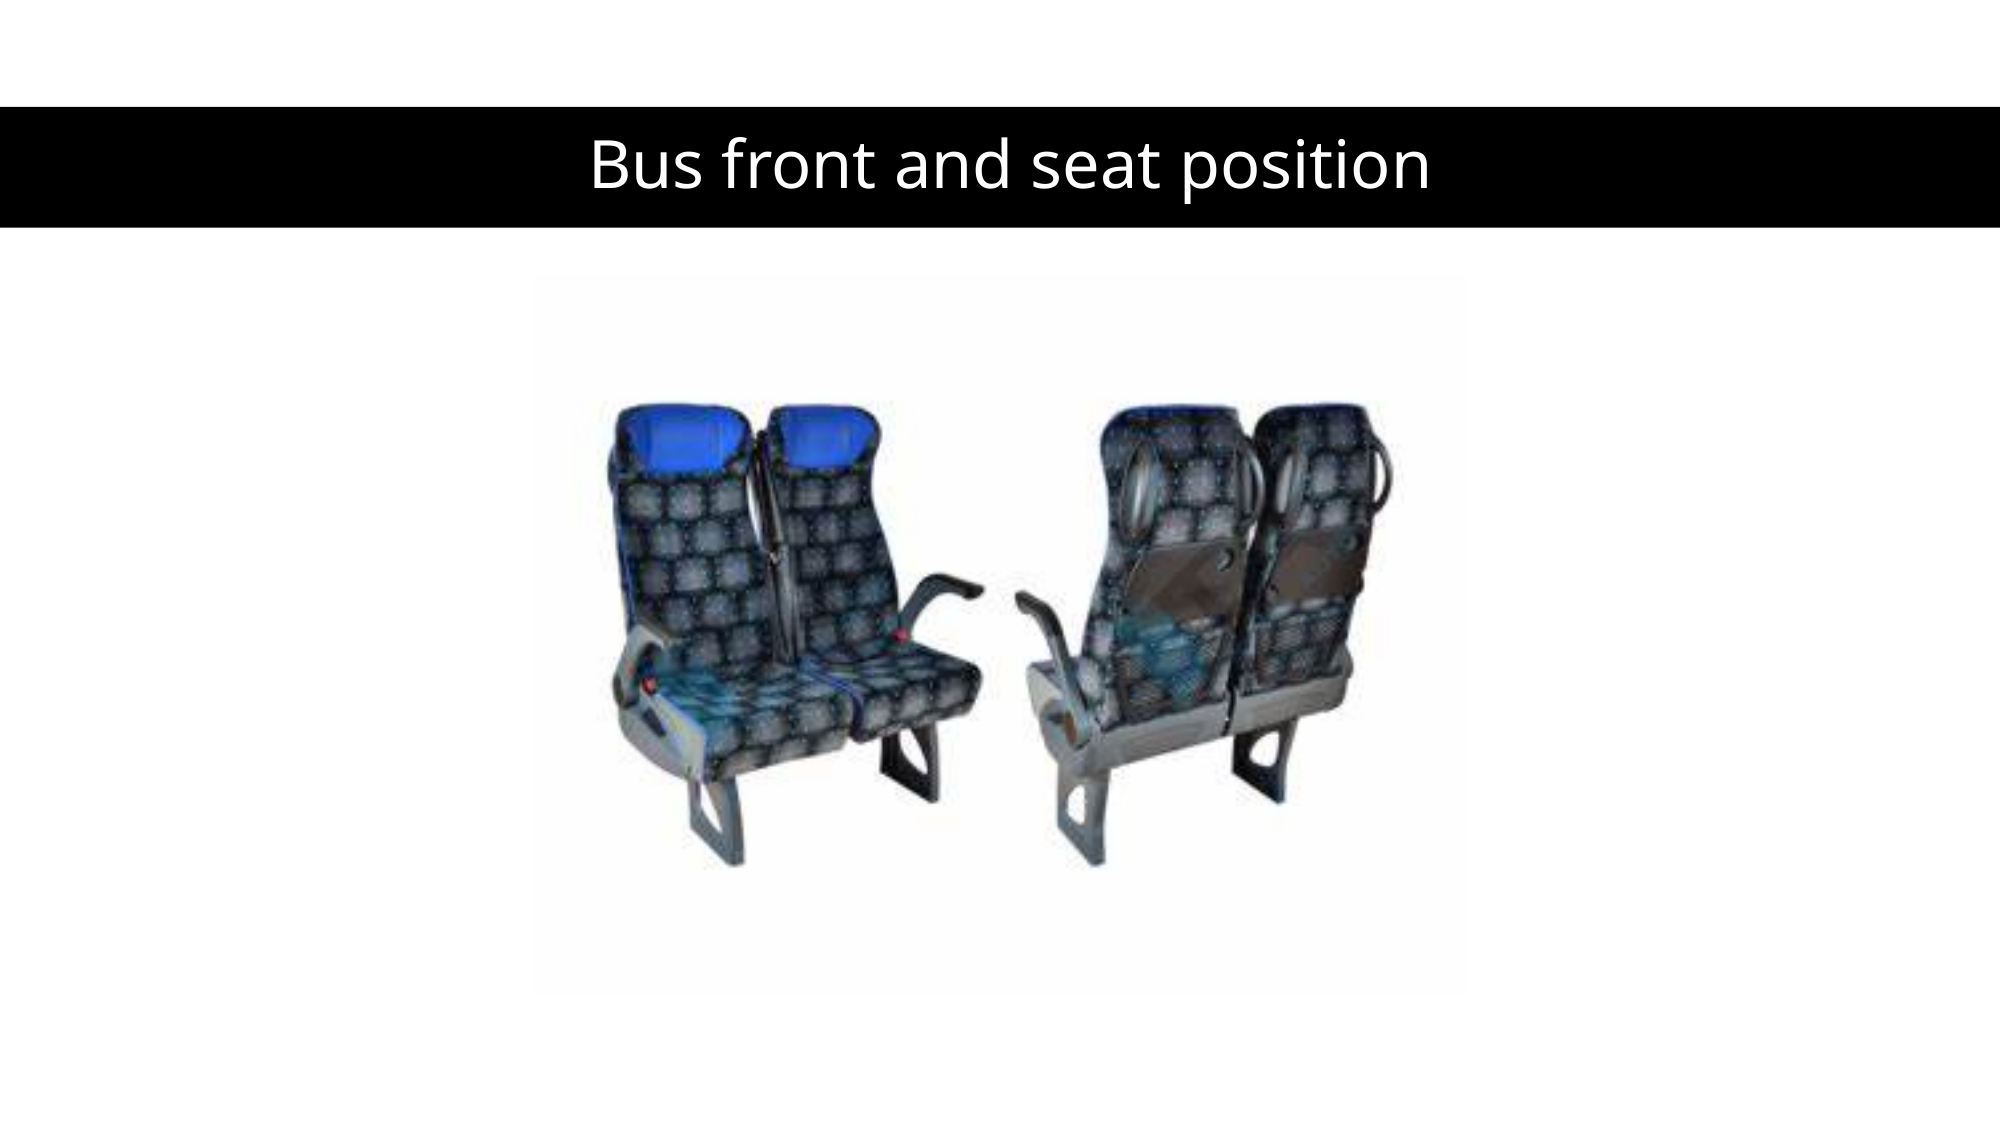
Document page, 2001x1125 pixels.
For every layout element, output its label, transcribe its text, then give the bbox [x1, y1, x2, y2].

title Bus front and seat position [91, 105, 1931, 228]
picture [534, 274, 1466, 996]
text_box [0, 106, 2000, 229]
